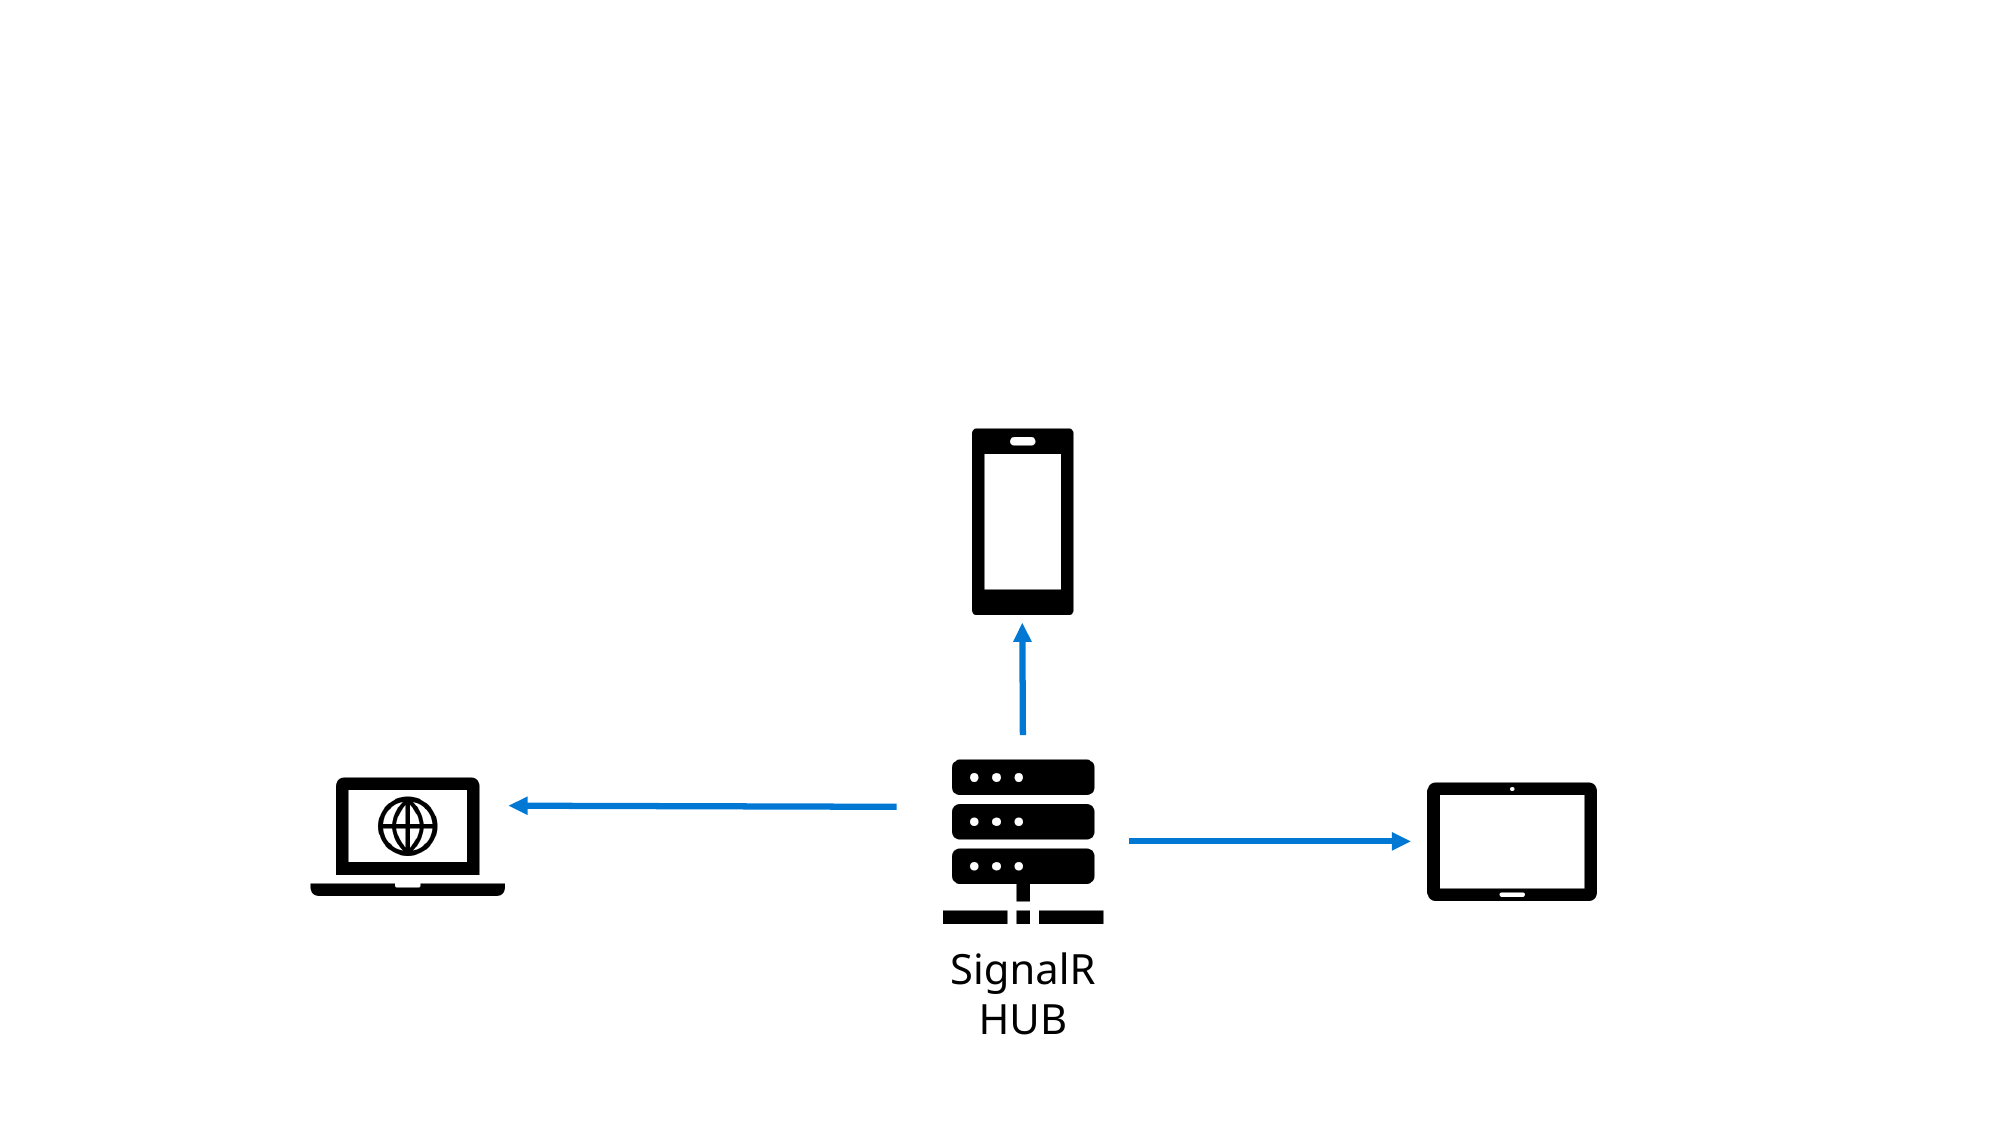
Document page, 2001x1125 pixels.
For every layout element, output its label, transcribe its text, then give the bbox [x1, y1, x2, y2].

picture [1410, 739, 1614, 943]
picture [306, 734, 510, 938]
picture [916, 734, 1130, 948]
picture [920, 420, 1124, 624]
text_box SignalR HUB [896, 942, 1150, 1043]
